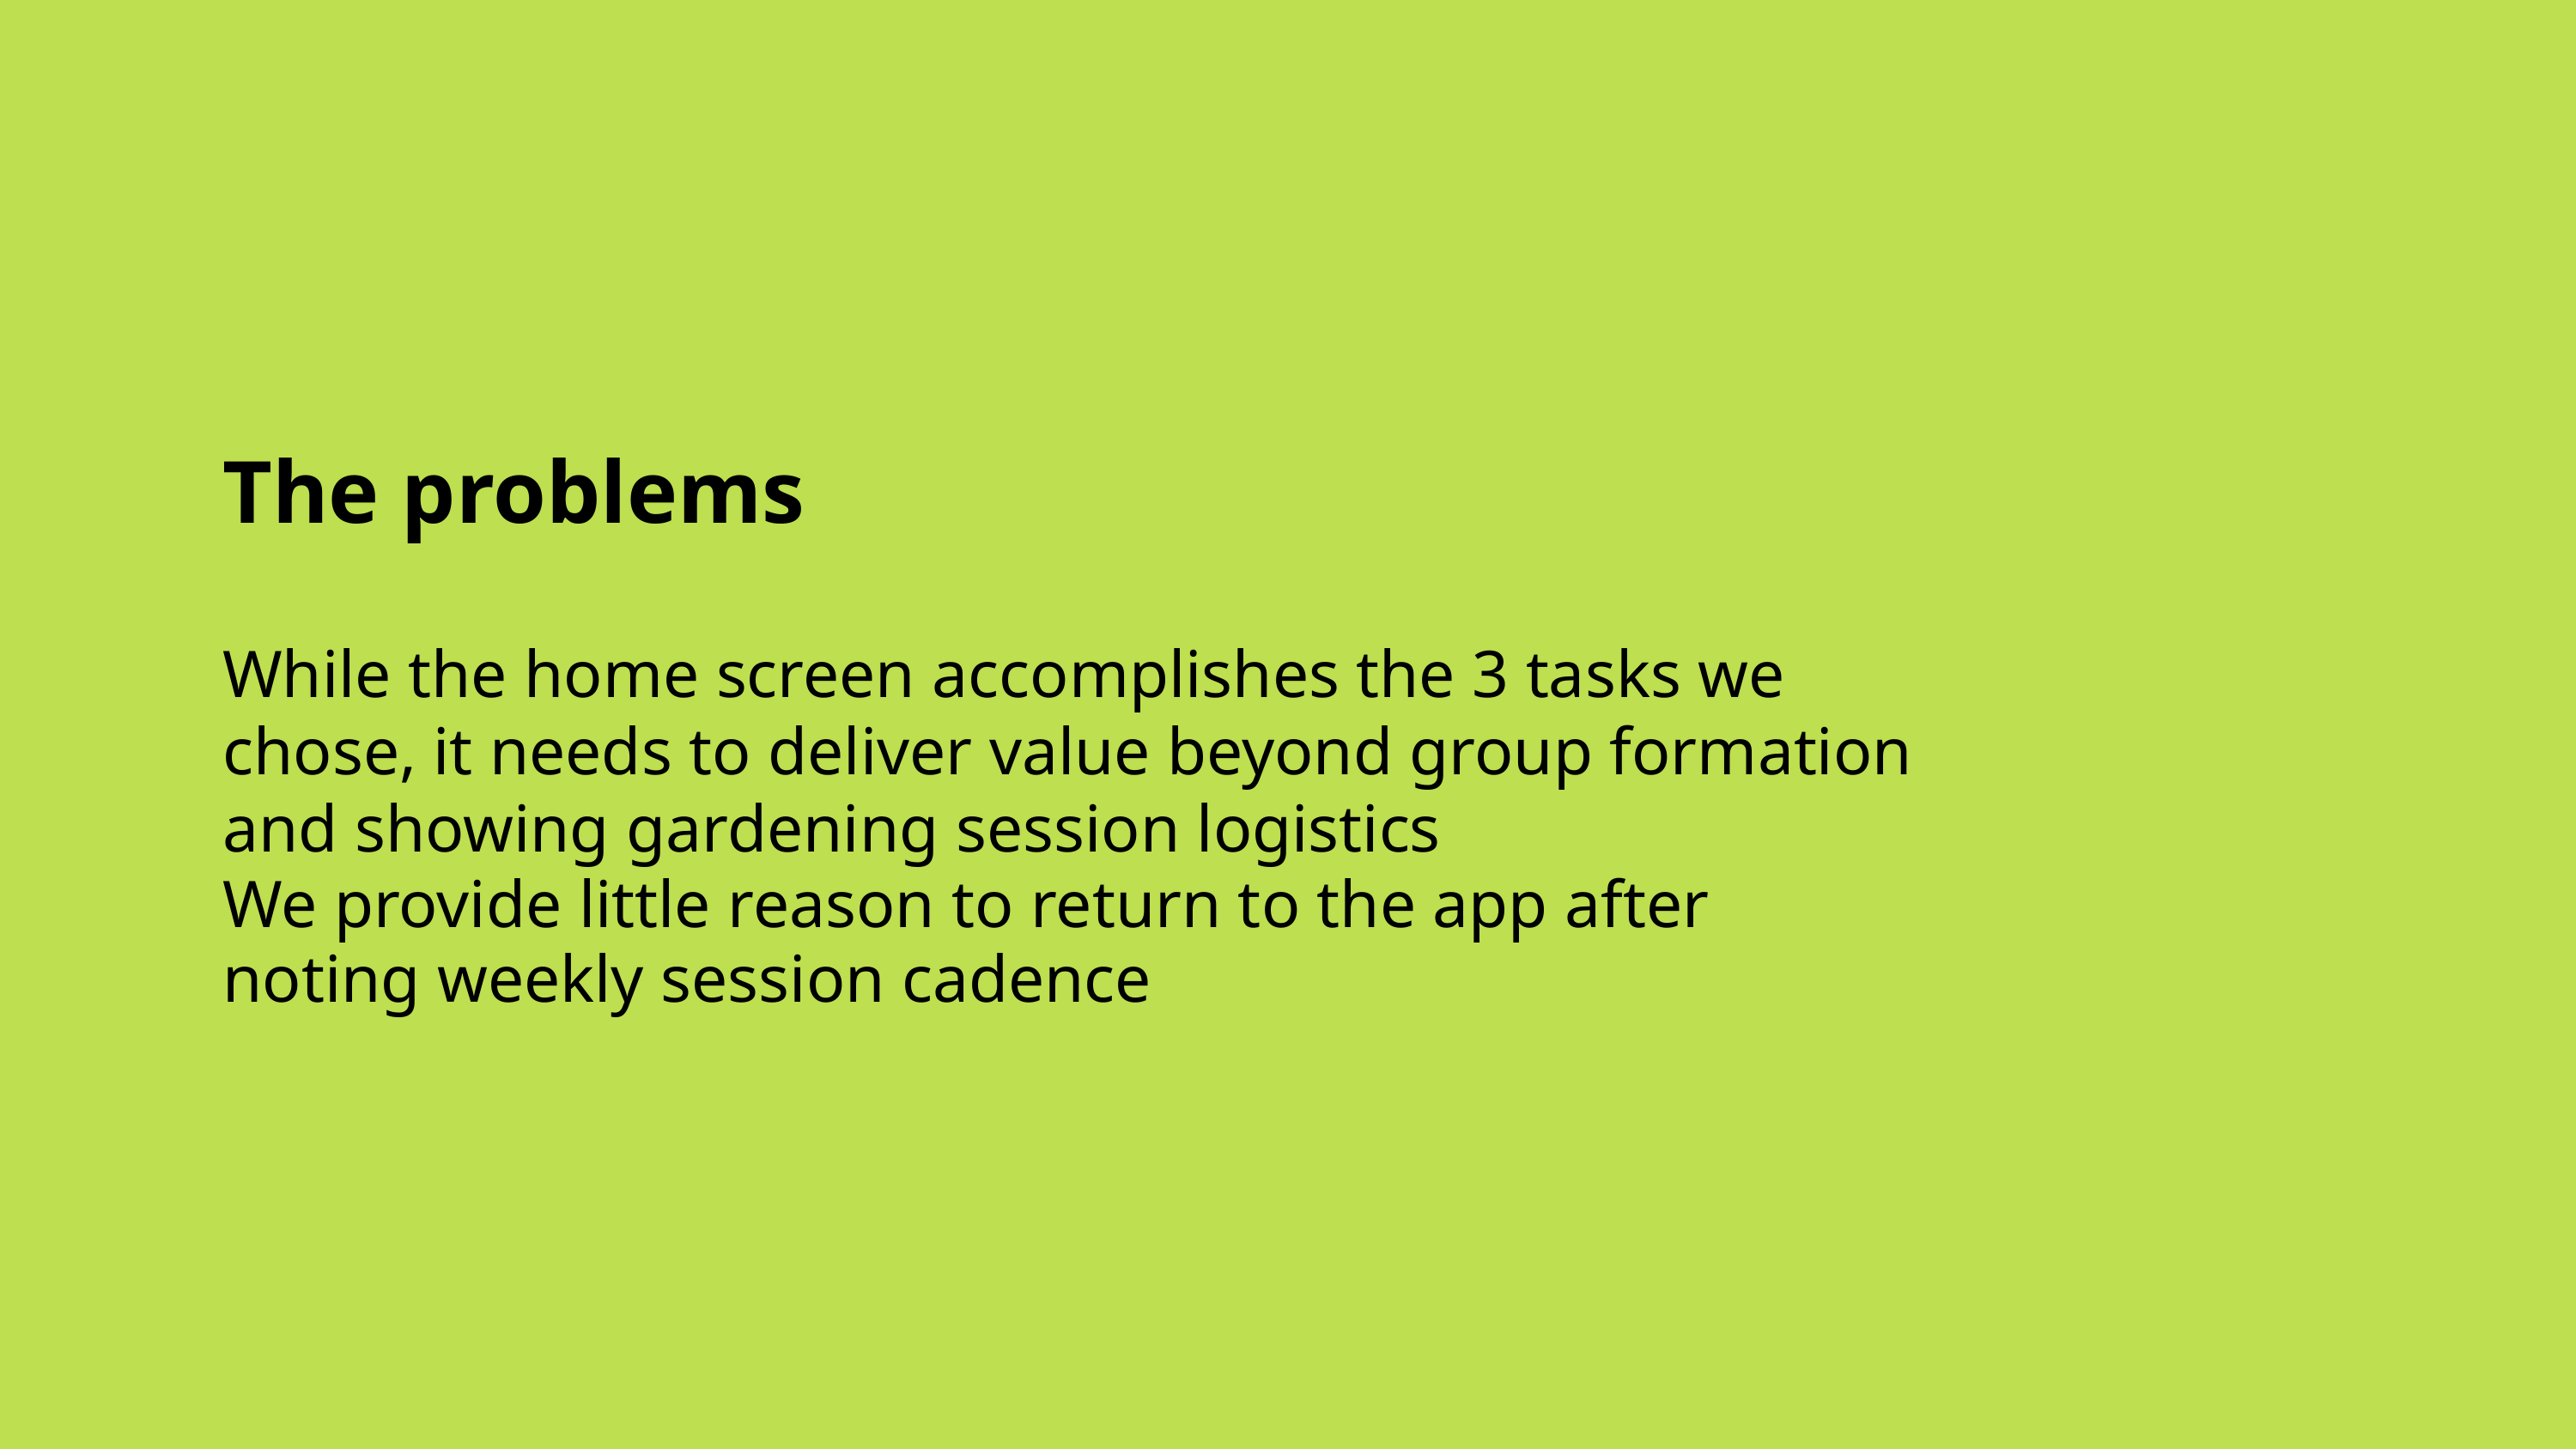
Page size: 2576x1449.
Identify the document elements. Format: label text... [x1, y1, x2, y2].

text_box While the home screen accomplishes the 3 tasks we chose, it needs to deliver value beyond group formation and showing gardening session logistics We provide little reason to return to the app after noting weekly session cadence [222, 633, 1917, 1048]
text_box The problems [222, 440, 846, 548]
